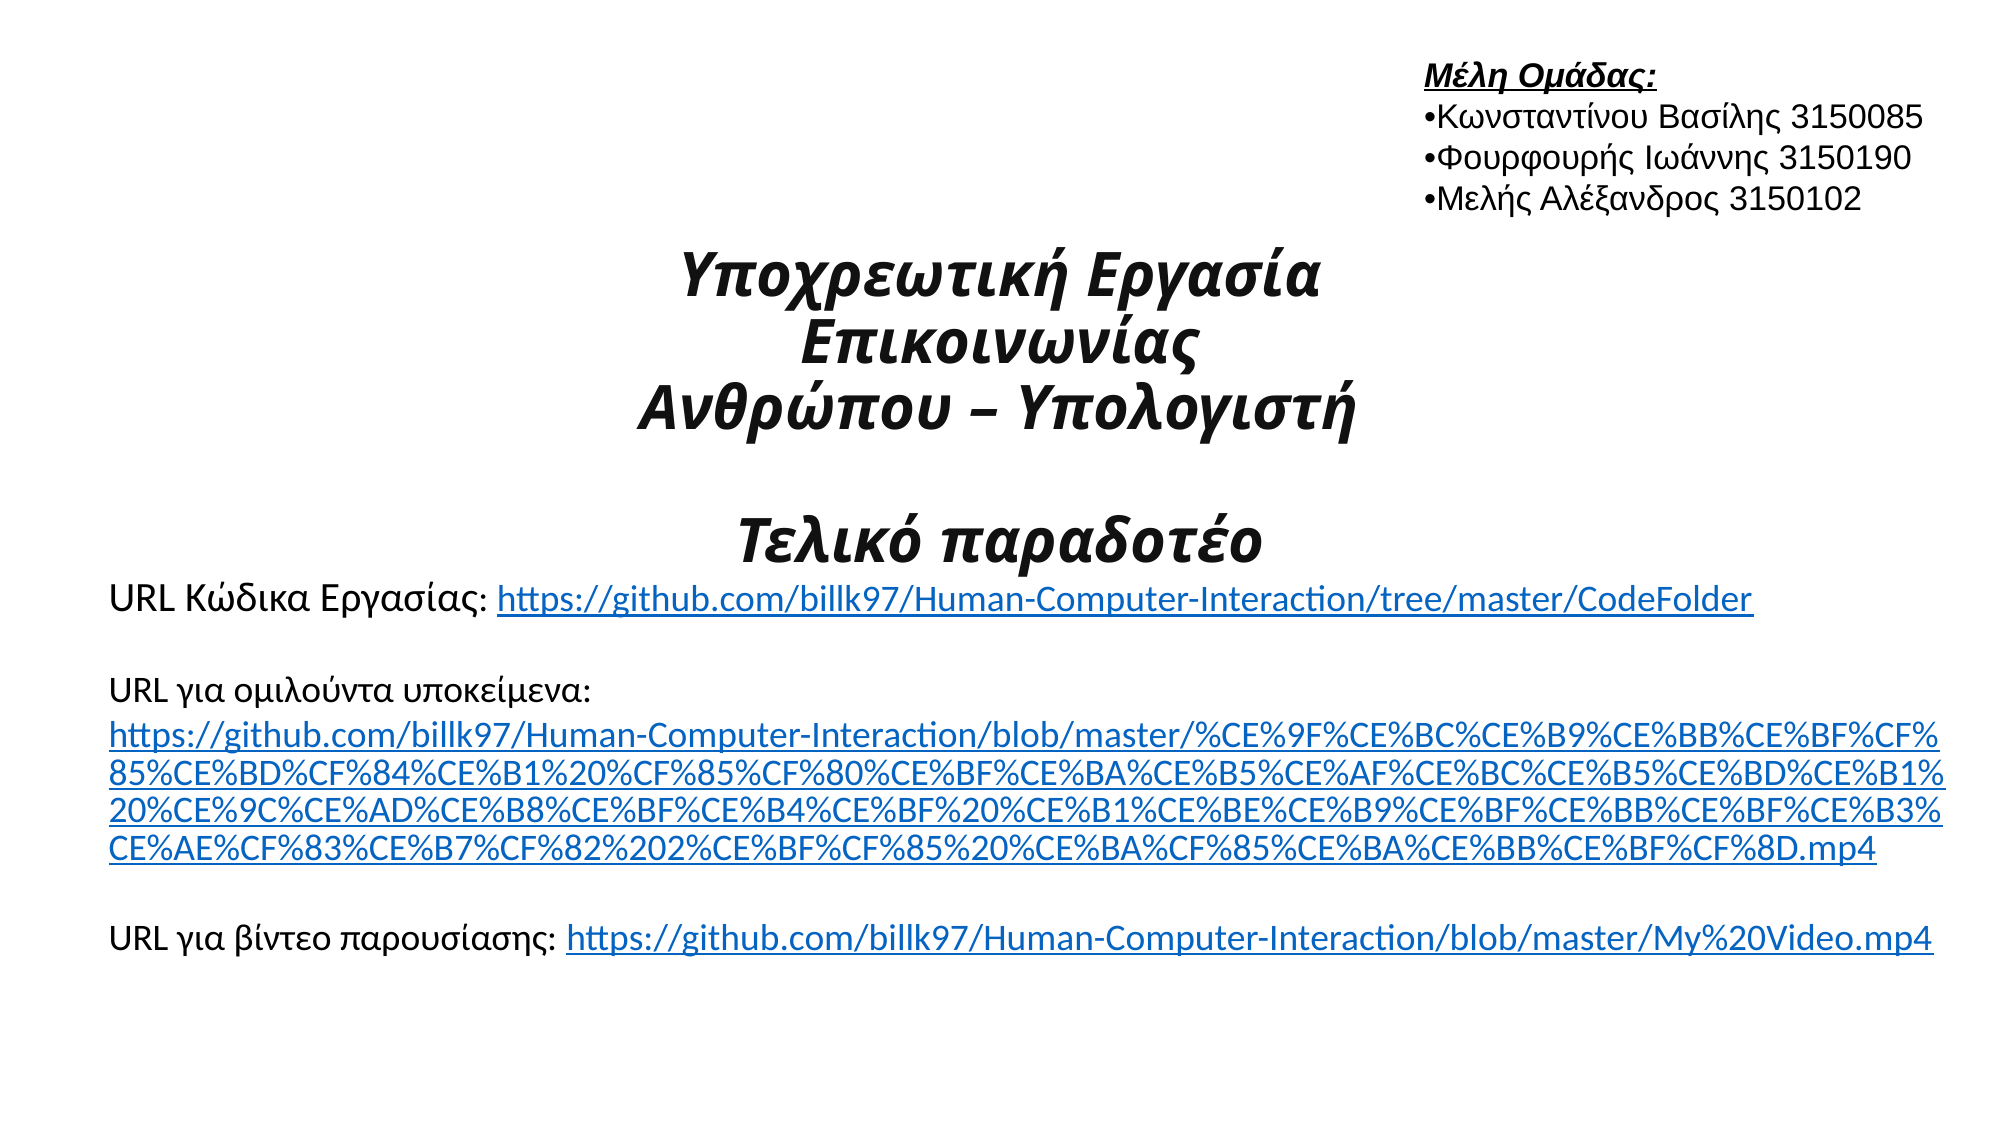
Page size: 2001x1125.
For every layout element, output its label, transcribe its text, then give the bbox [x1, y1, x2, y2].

text_box URL Κώδικα Εργασίας: https://github.com/billk97/Human-Computer-Interaction/tree/master/CodeFolder URL για ομιλούντα υποκείμενα: https://github.com/billk97/Human-Computer-Interaction/blob/master/%CE%9F%CE%BC%CE%B9%CE%BB%CE%BF%CF%85%CE%BD%CF%84%CE%B1%20%CF%85%CF%80%CE%BF%CE%BA%CE%B5%CE%AF%CE%BC%CE%B5%CE%BD%CE%B1%20%CE%9C%CE%AD%CE%B8%CE%BF%CE%B4%CE%BF%20%CE%B1%CE%BE%CE%B9%CE%BF%CE%BB%CE%BF%CE%B3%CE%AE%CF%83%CE%B7%CF%82%202%CE%BF%CF%85%20%CE%BA%CF%85%CE%BA%CE%BB%CE%BF%CF%8D.mp4 URL για βίντεο παρουσίασης: https://github.com/billk97/Human-Computer-Interaction/blob/master/My%20Video.mp4 [93, 562, 1973, 853]
text_box Υποχρεωτική Εργασία Επικοινωνίας Ανθρώπου – Υπολογιστή Τελικό παραδοτέο [324, 37, 1675, 562]
text_box Μέλη Ομάδας: •Κωνσταντίνου Βασίλης 3150085 •Φουρφουρής Ιωάννης 3150190 •Μελής Αλέξανδρος 3150102 [1410, 46, 1948, 224]
